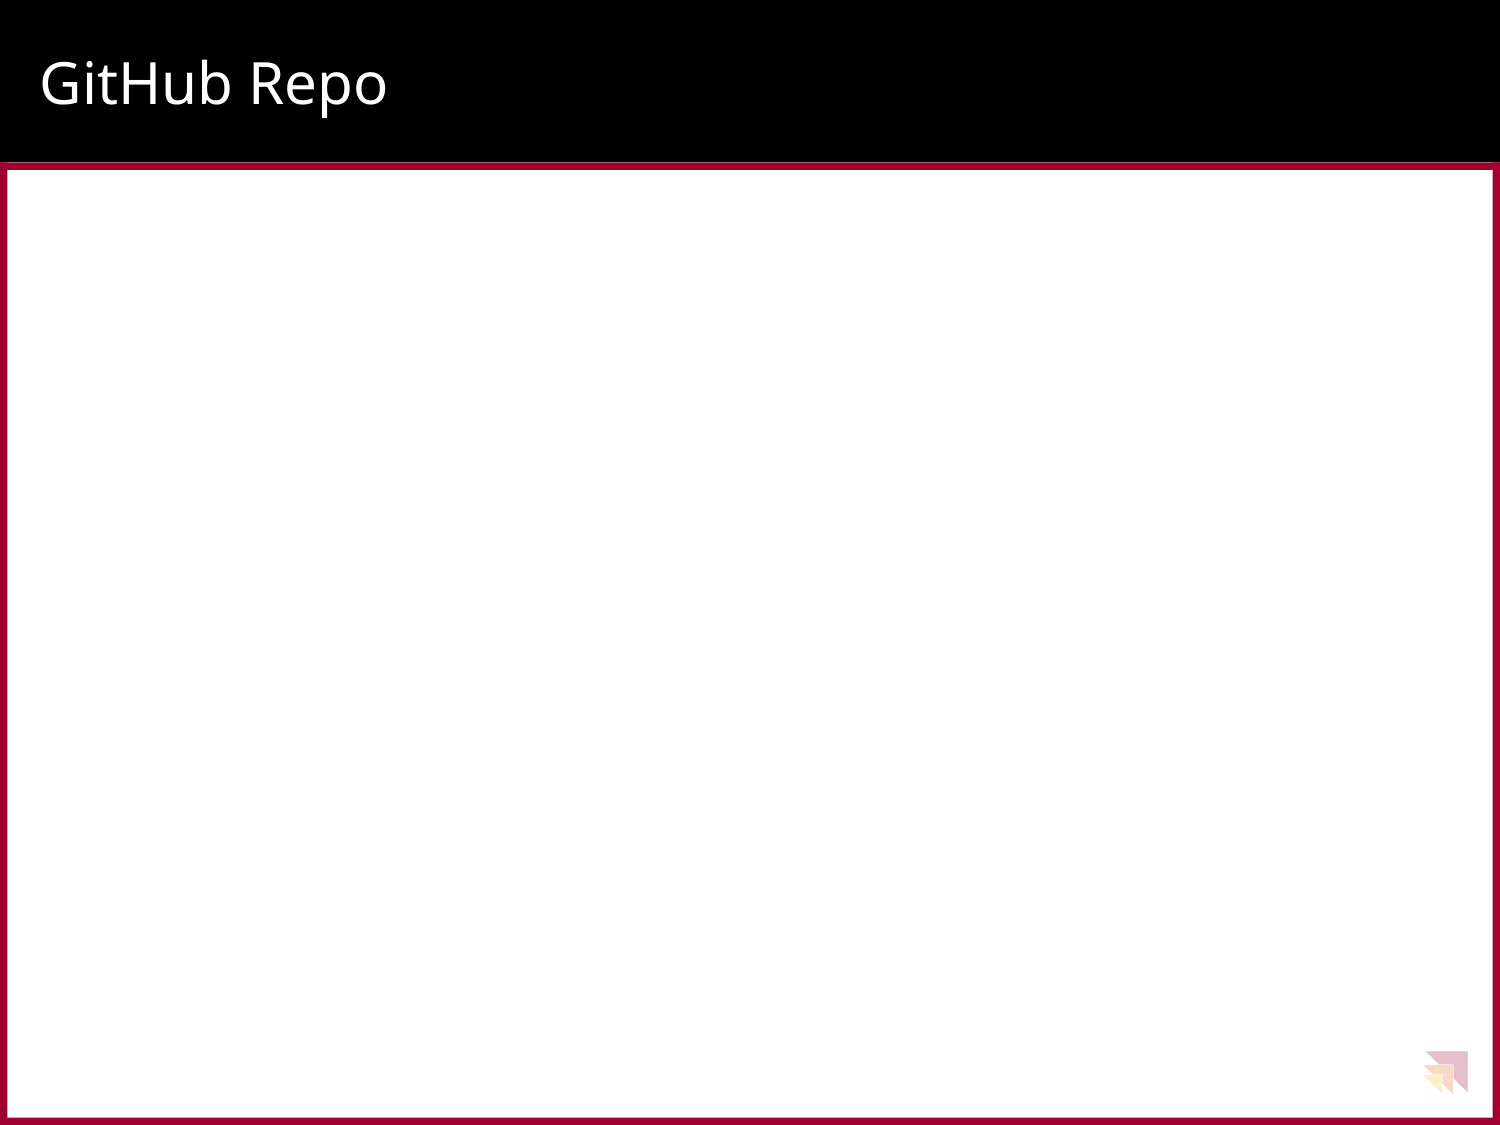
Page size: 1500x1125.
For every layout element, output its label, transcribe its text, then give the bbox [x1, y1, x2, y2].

title GitHub Repo [24, 12, 1438, 150]
